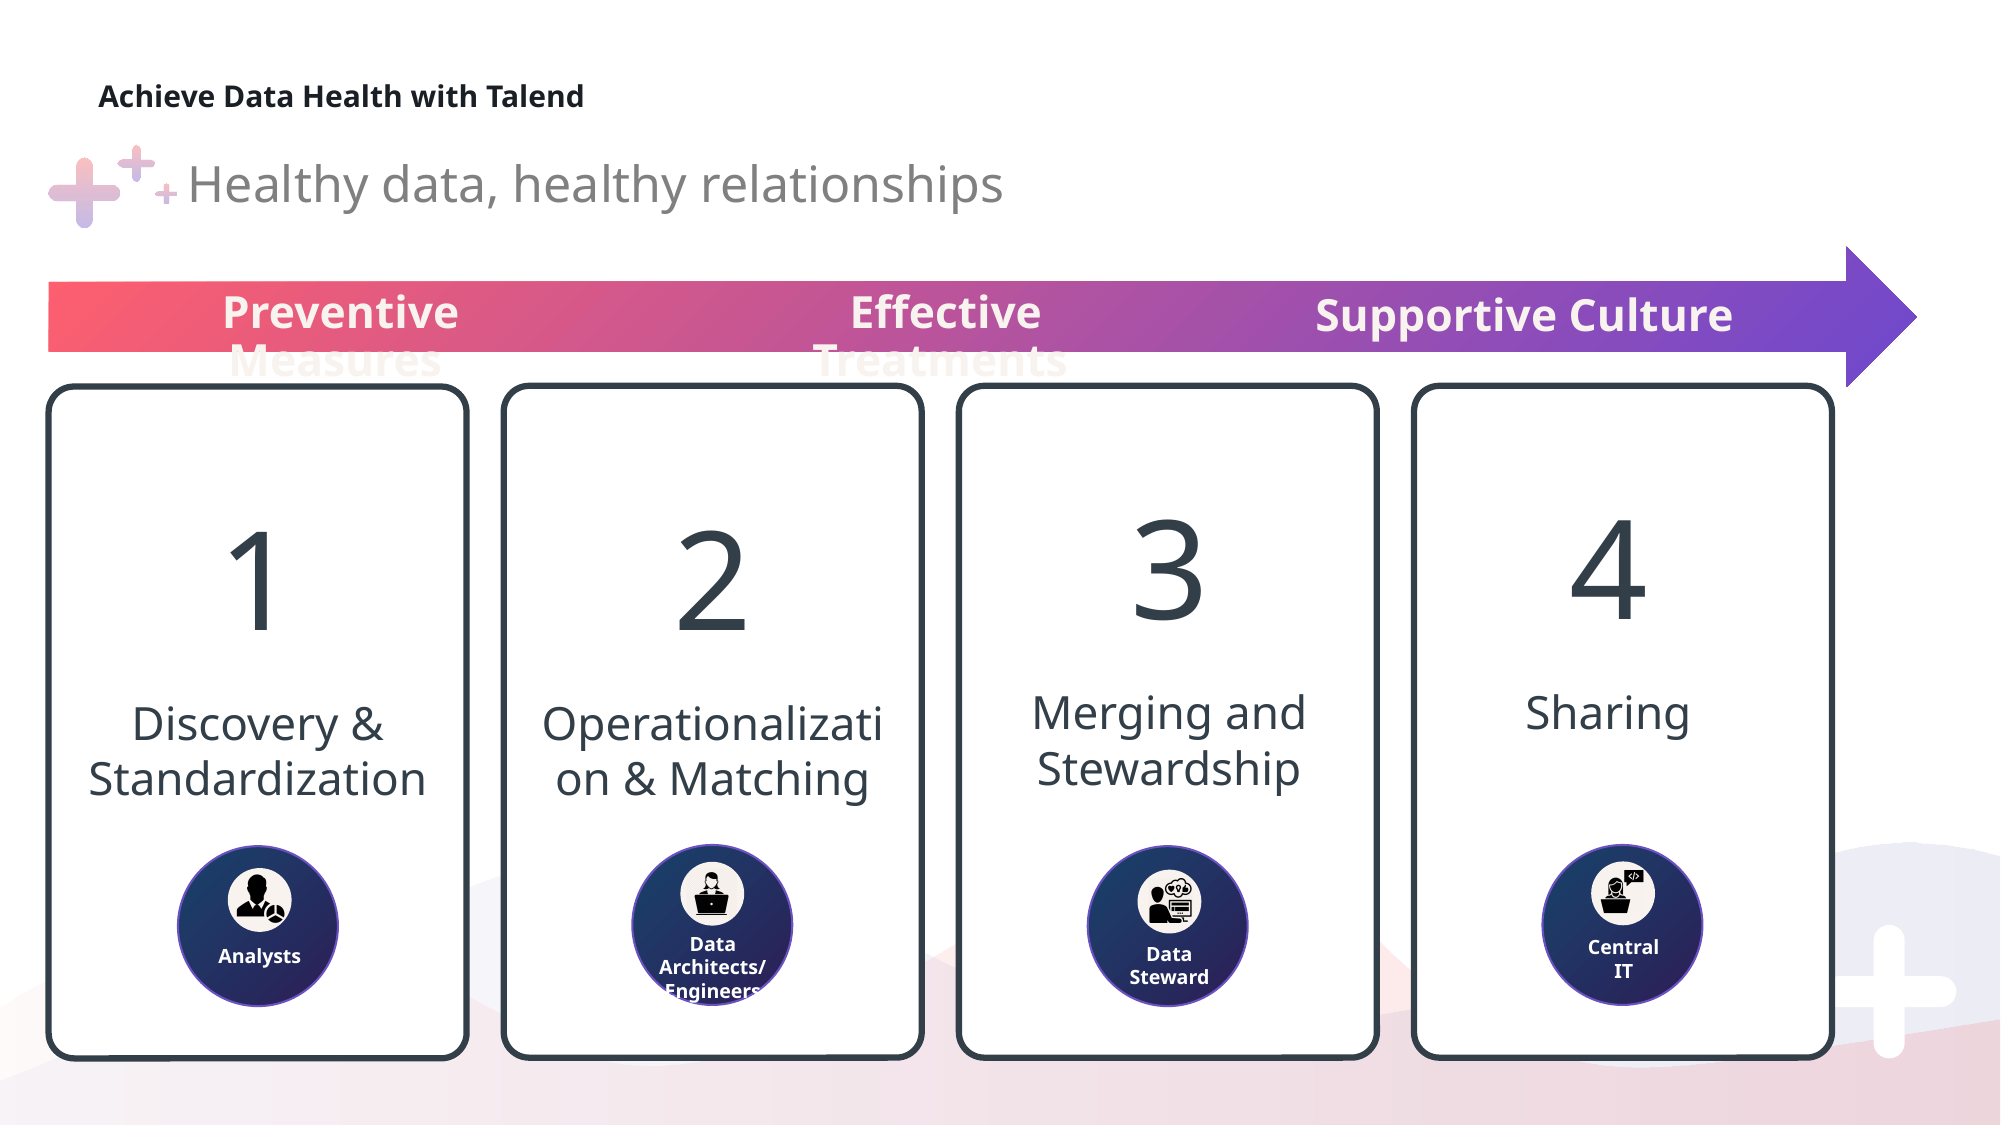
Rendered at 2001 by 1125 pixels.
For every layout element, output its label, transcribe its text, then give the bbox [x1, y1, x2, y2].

text_box 2 [591, 485, 835, 665]
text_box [1671, 901, 1957, 1059]
text_box [47, 387, 468, 1060]
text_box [1087, 846, 1249, 1007]
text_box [1542, 844, 1703, 1005]
text_box Merging and Stewardship [974, 676, 1364, 802]
text_box [957, 387, 1378, 1059]
text_box [502, 387, 923, 1059]
title Achieve Data Health with Talend [83, 66, 1917, 160]
text_box 4 [1486, 474, 1731, 655]
text_box [1412, 387, 1834, 1059]
text_box Discovery & Standardization [63, 686, 453, 812]
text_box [177, 846, 338, 1007]
text_box Operationalization & Matching [518, 686, 908, 812]
text_box 3 [1047, 474, 1292, 655]
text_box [48, 144, 177, 228]
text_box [48, 246, 1917, 387]
text_box Sharing [1414, 676, 1804, 747]
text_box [622, 844, 804, 1005]
text_box 1 [136, 485, 380, 665]
list Healthy data, healthy relationships [187, 152, 2000, 229]
